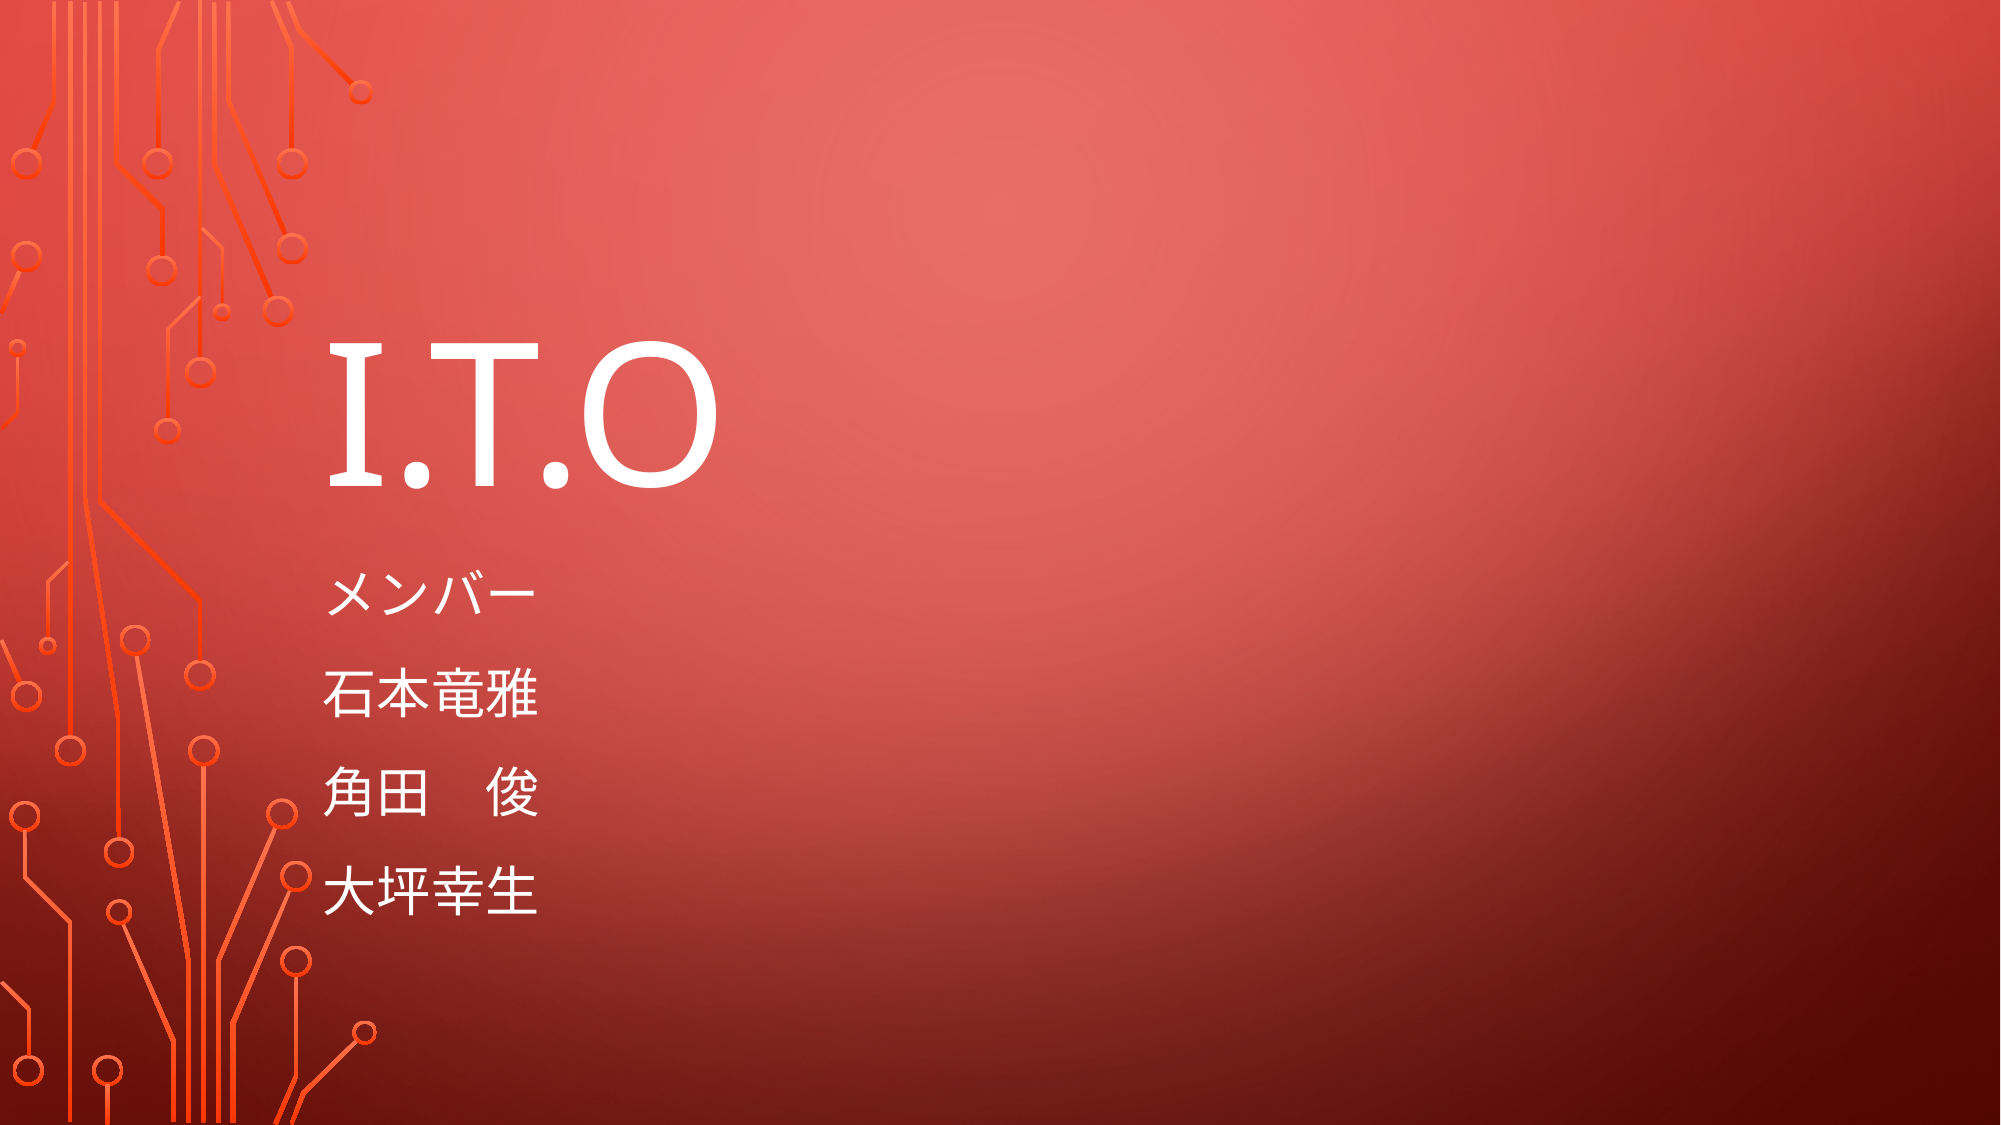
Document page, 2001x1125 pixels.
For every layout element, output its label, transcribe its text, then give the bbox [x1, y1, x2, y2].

title I.T.O [307, 145, 1750, 538]
subtitle メンバー 石本竜雅 角田 俊 大坪幸生 [307, 539, 1771, 932]
